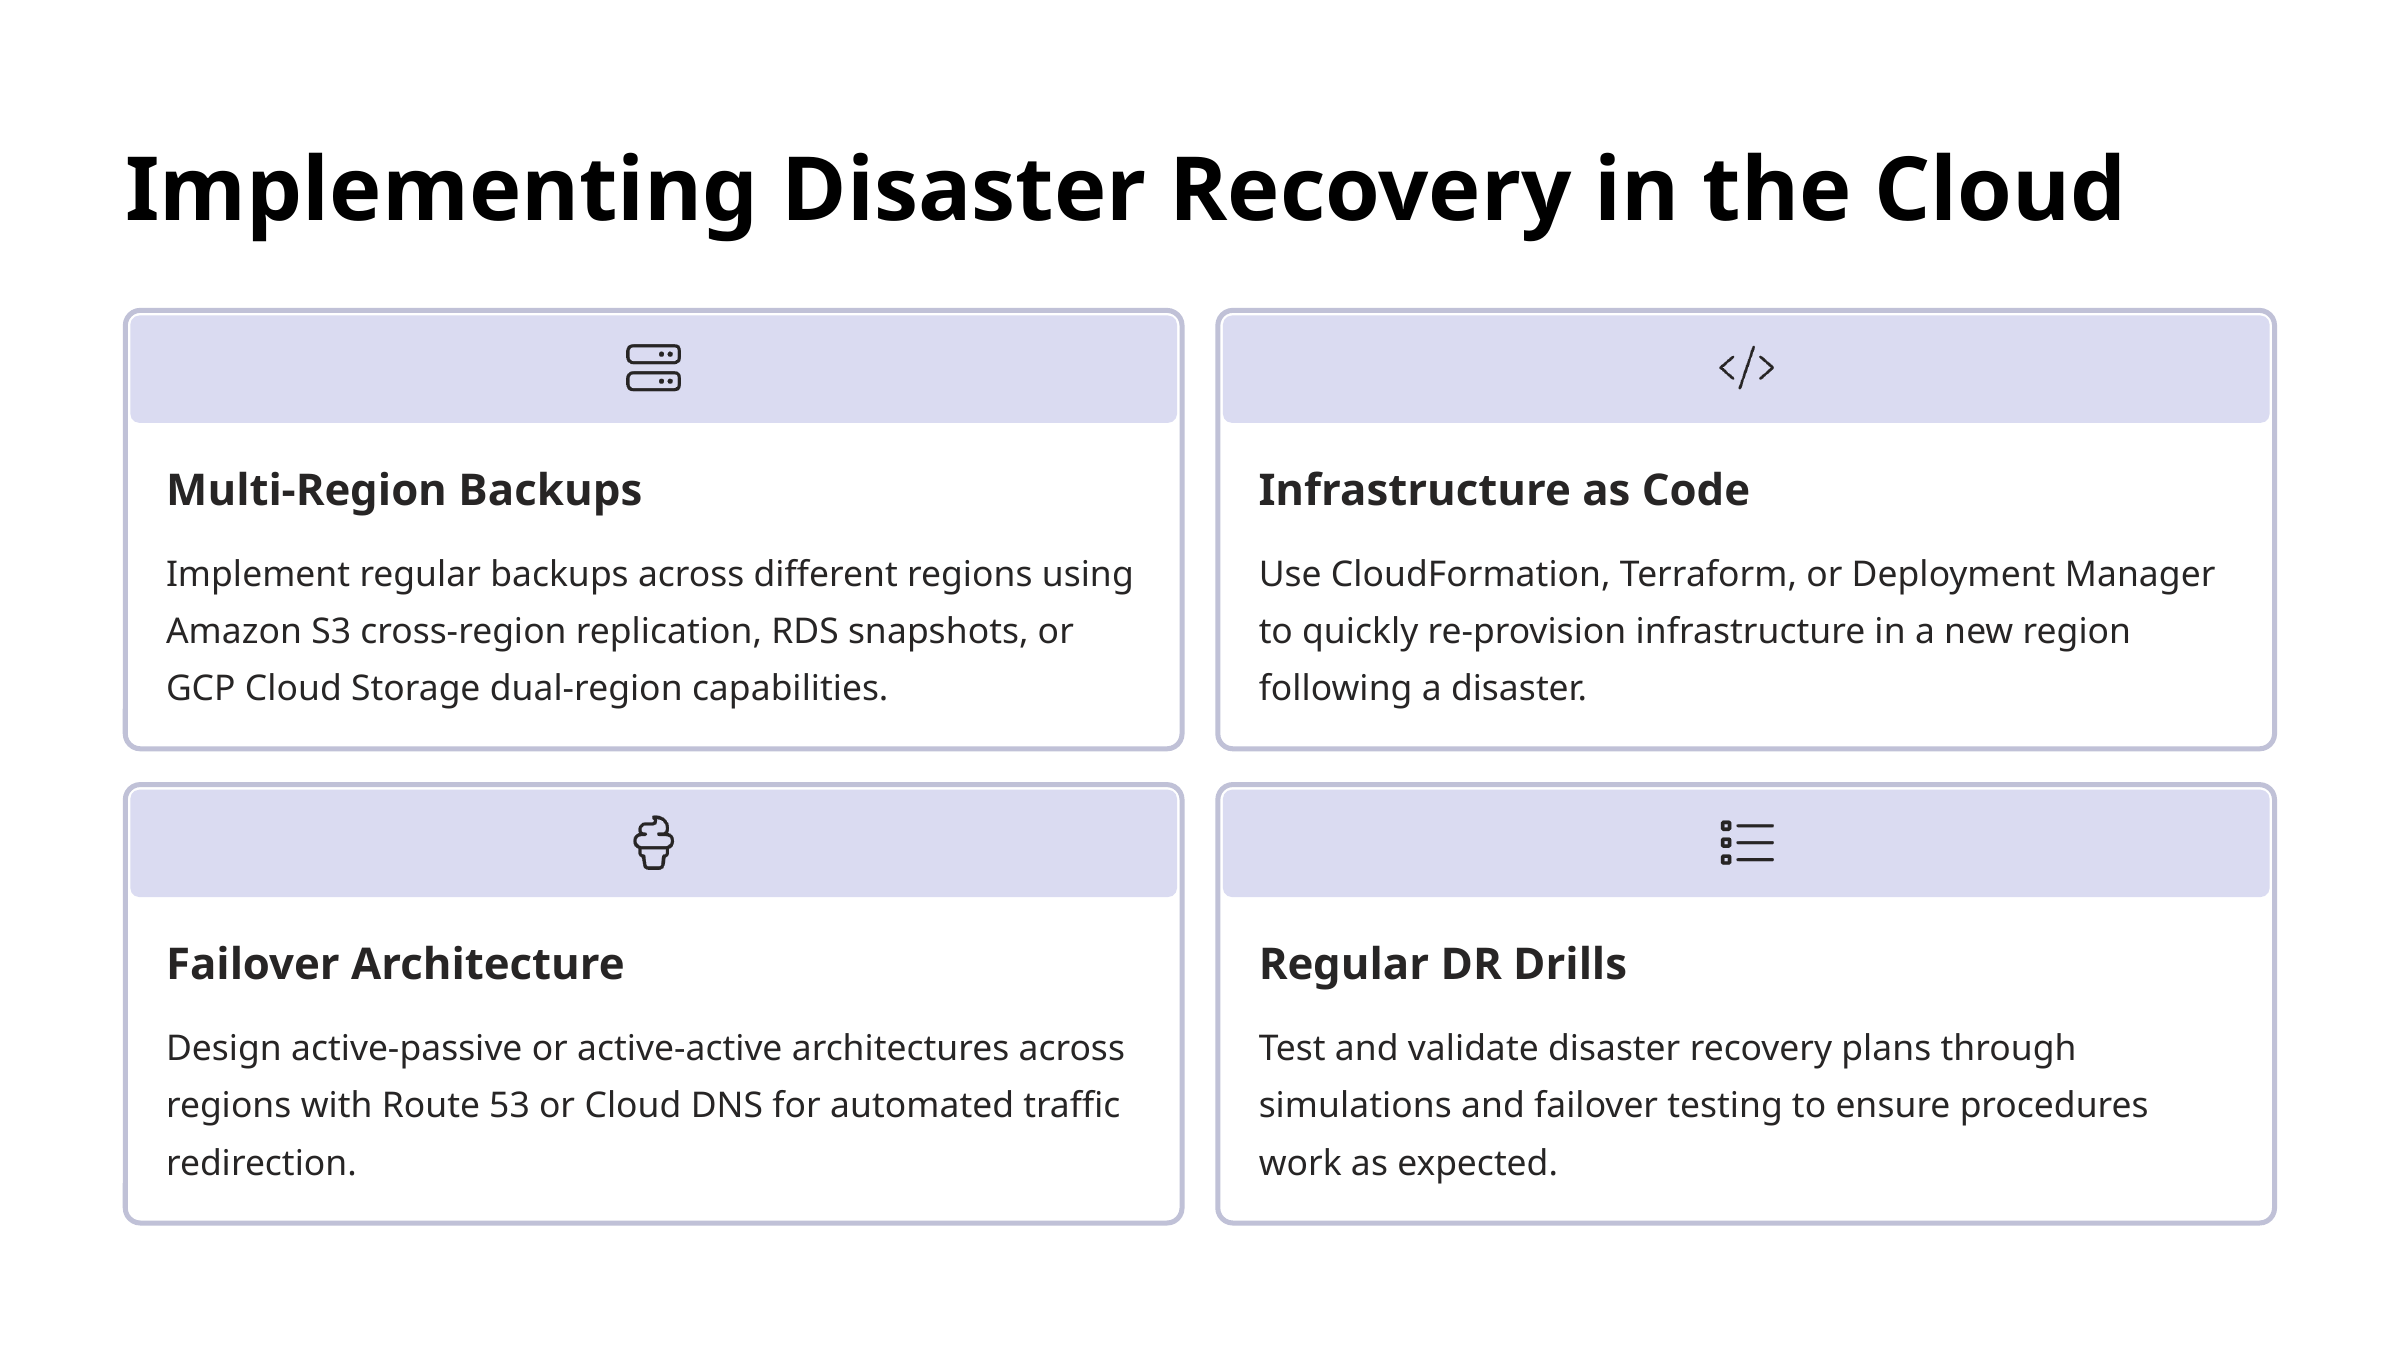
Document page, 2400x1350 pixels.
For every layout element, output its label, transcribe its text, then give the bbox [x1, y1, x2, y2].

picture [1719, 334, 1774, 403]
text_box [1222, 789, 2270, 898]
text_box Use CloudFormation, Terraform, or Deployment Manager to quickly re-provision infrastructure in a new region following a disaster. [1258, 536, 2234, 709]
text_box [130, 315, 1178, 423]
text_box Test and validate disaster recovery plans through simulations and failover testing to ensure procedures work as expected. [1258, 1010, 2234, 1183]
text_box [125, 310, 1183, 749]
text_box [125, 784, 1183, 1224]
text_box Multi-Region Backups [166, 458, 649, 515]
picture [626, 334, 681, 403]
text_box [130, 789, 1178, 898]
text_box [1217, 784, 2275, 1224]
text_box Implementing Disaster Recovery in the Cloud [125, 126, 2090, 239]
text_box [1217, 310, 2275, 749]
text_box Regular DR Drills [1258, 932, 1707, 989]
picture [626, 809, 681, 877]
text_box Implement regular backups across different regions using Amazon S3 cross-region replication, RDS snapshots, or GCP Cloud Storage dual-region capabilities. [166, 536, 1142, 709]
text_box Failover Architecture [166, 932, 624, 989]
text_box [1222, 315, 2270, 423]
text_box Design active-passive or active-active architectures across regions with Route 53 or Cloud DNS for automated traffic redirection. [166, 1010, 1142, 1183]
text_box Infrastructure as Code [1258, 458, 1750, 515]
picture [1719, 809, 1774, 877]
